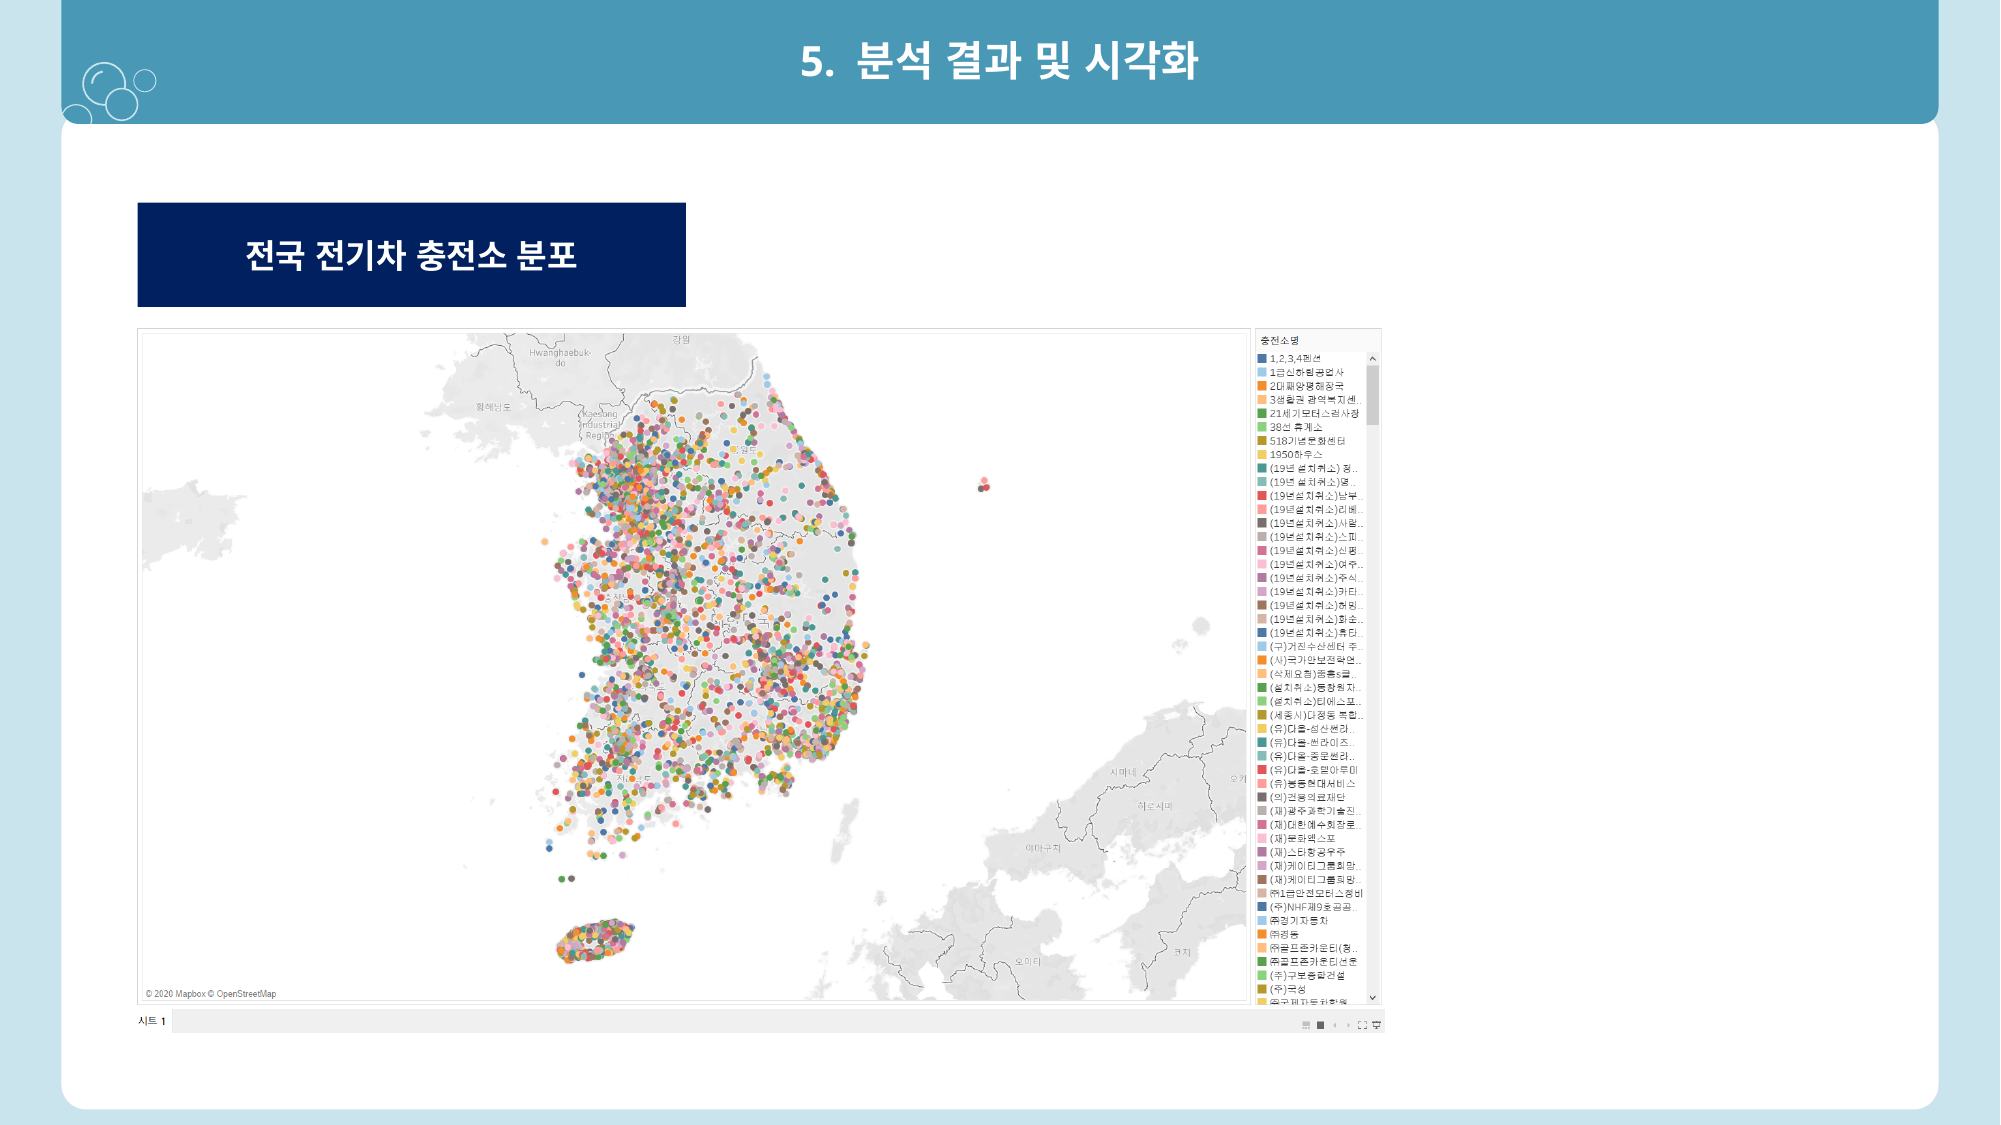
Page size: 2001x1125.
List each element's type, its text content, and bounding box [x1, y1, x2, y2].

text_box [61, 0, 1939, 124]
text_box [60, 124, 1940, 1111]
picture [133, 328, 1385, 1034]
text_box 전국 전기차 충전소 분포 [137, 202, 687, 308]
